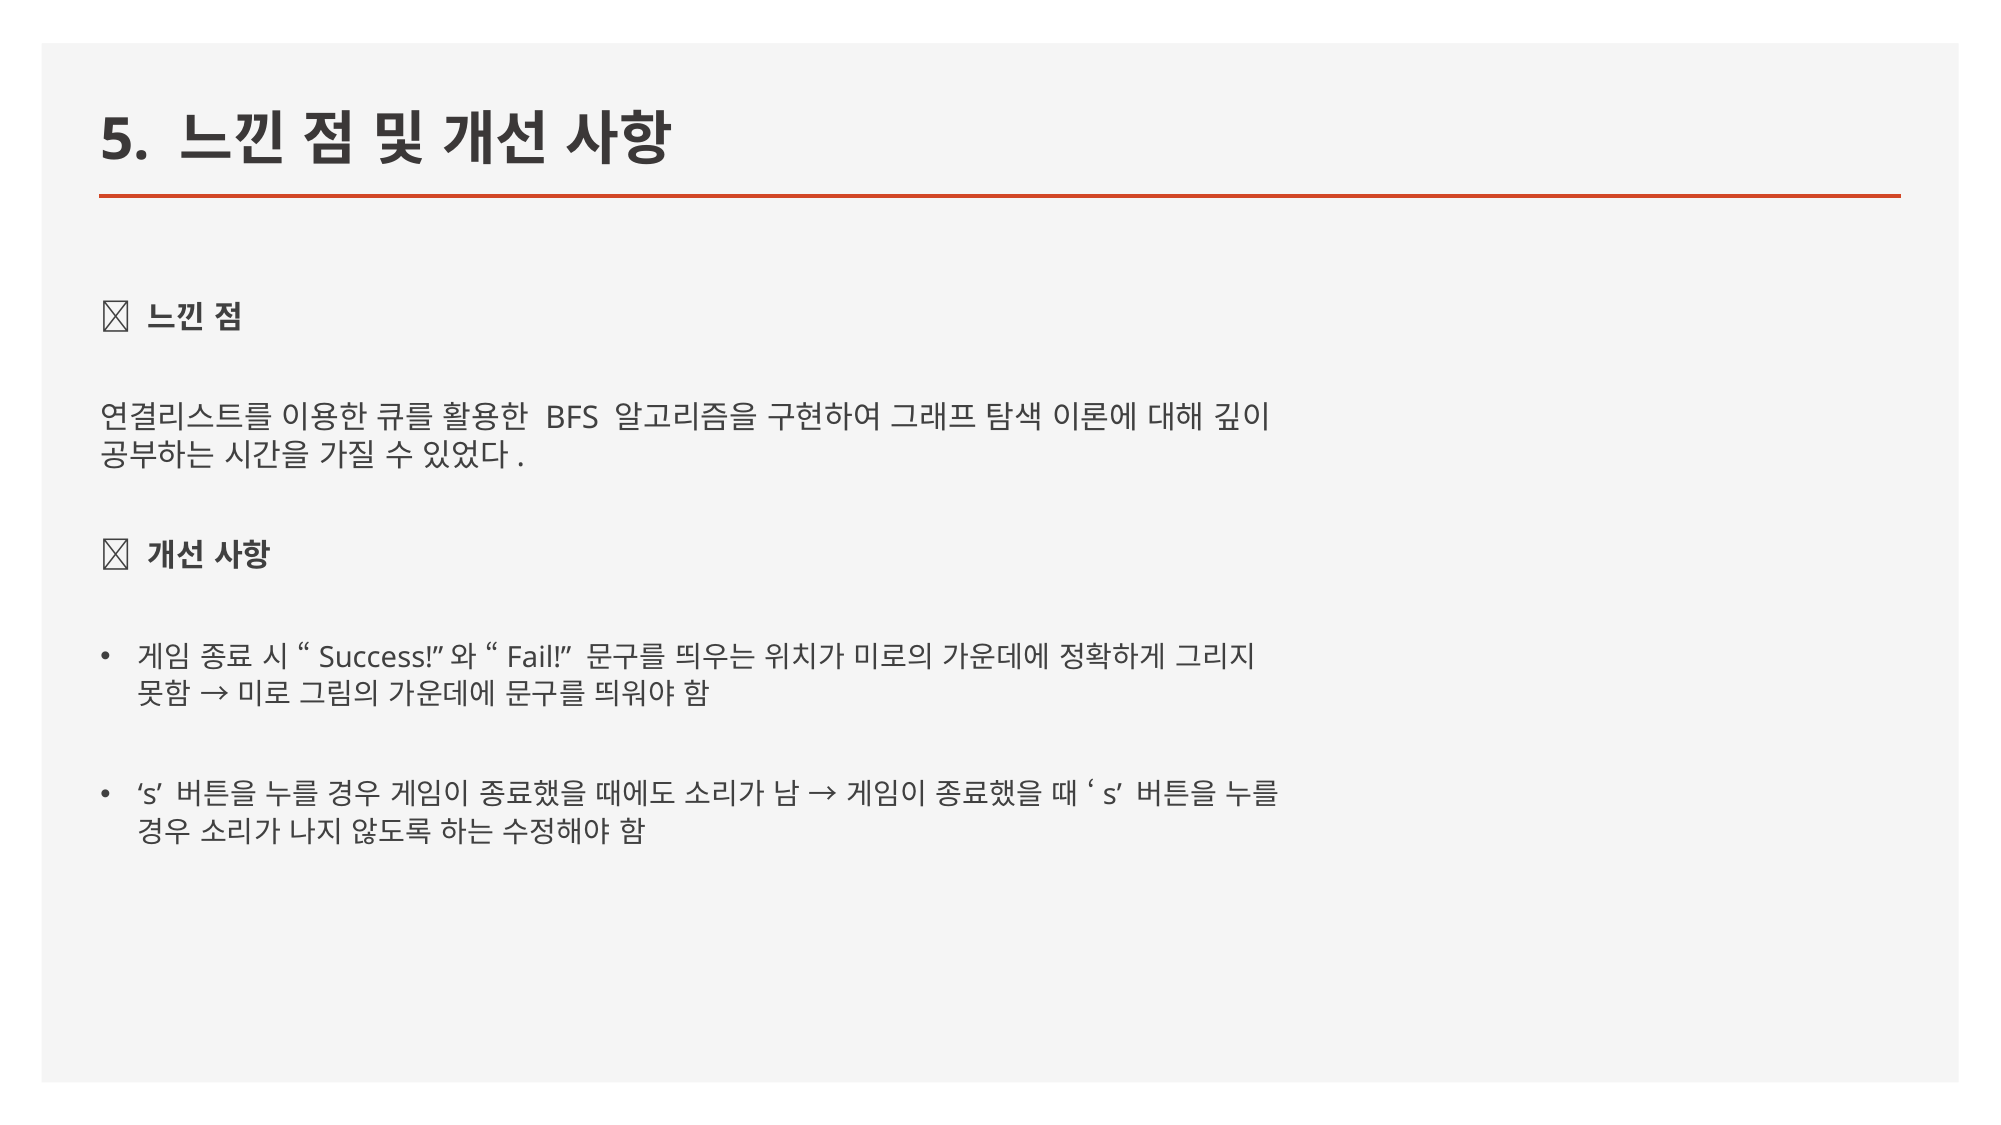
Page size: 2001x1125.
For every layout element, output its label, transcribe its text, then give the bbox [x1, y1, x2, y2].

text_box 🐾 느낀 점 연결리스트를 이용한 큐를 활용한 BFS 알고리즘을 구현하여 그래프 탐색 이론에 대해 깊이 공부하는 시간을 가질 수 있었다. 🐾 개선 사항 게임 종료 시 “Success!”와 “Fail!” 문구를 띄우는 위치가 미로의 가운데에 정확하게 그리지 못함 → 미로 그림의 가운데에 문구를 띄워야 함 ‘s’ 버튼을 누를 경우 게임이 종료했을 때에도 소리가 남 → 게임이 종료했을 때 ‘s’ 버튼을 누를 경우 소리가 나지 않도록 하는 수정해야 함 [85, 290, 1312, 892]
title 5. 느낀 점 및 개선 사항 [85, 73, 1214, 179]
